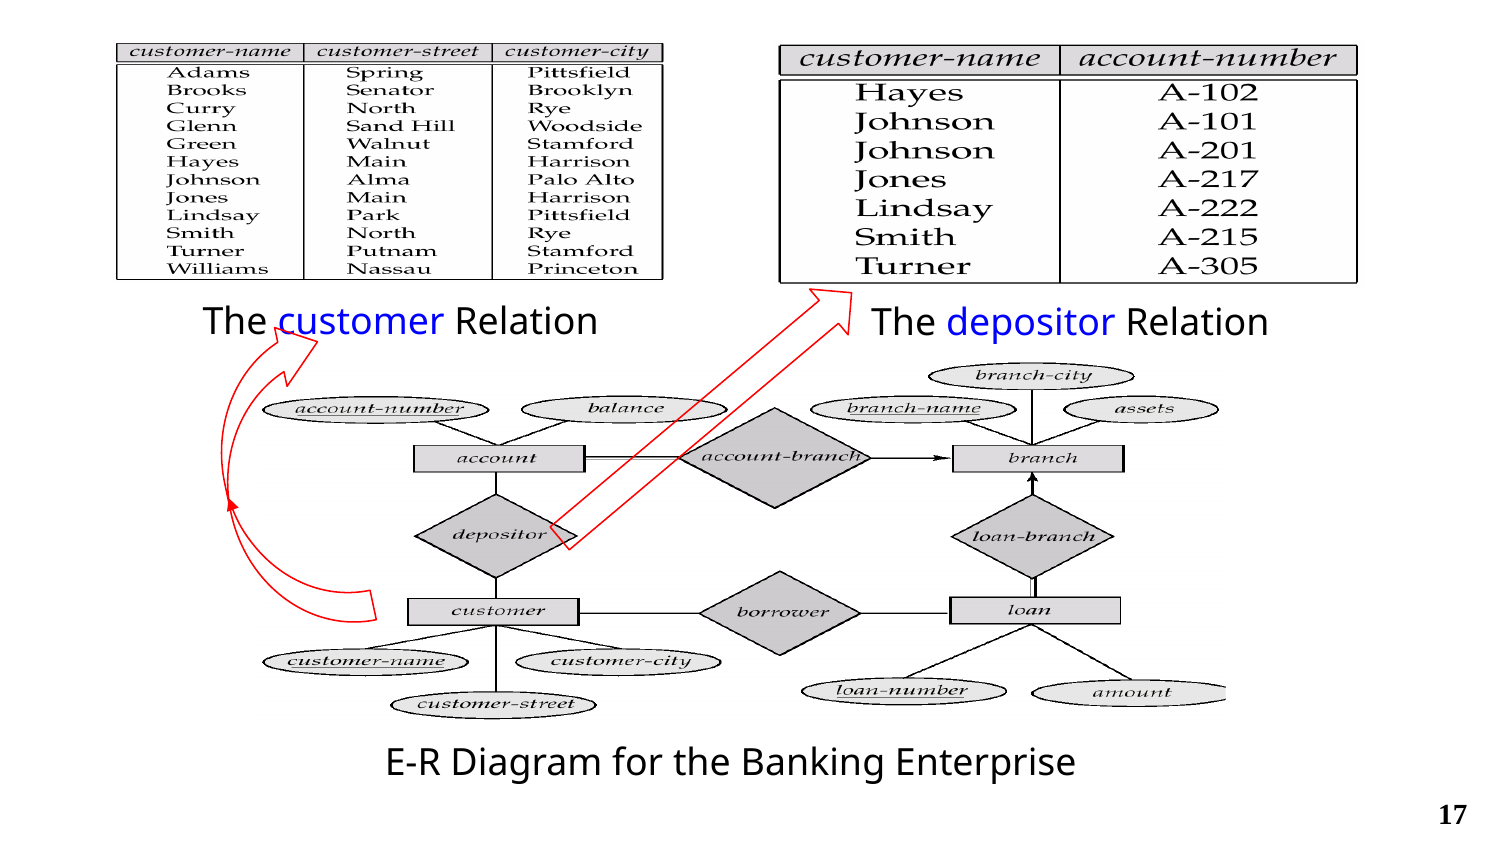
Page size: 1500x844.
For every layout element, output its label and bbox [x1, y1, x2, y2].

text_box [773, 40, 1365, 352]
text_box [380, 610, 531, 724]
text_box [266, 447, 550, 474]
text_box [257, 358, 1227, 792]
text_box [752, 343, 770, 357]
text_box [111, 40, 668, 351]
text_box [221, 365, 252, 564]
